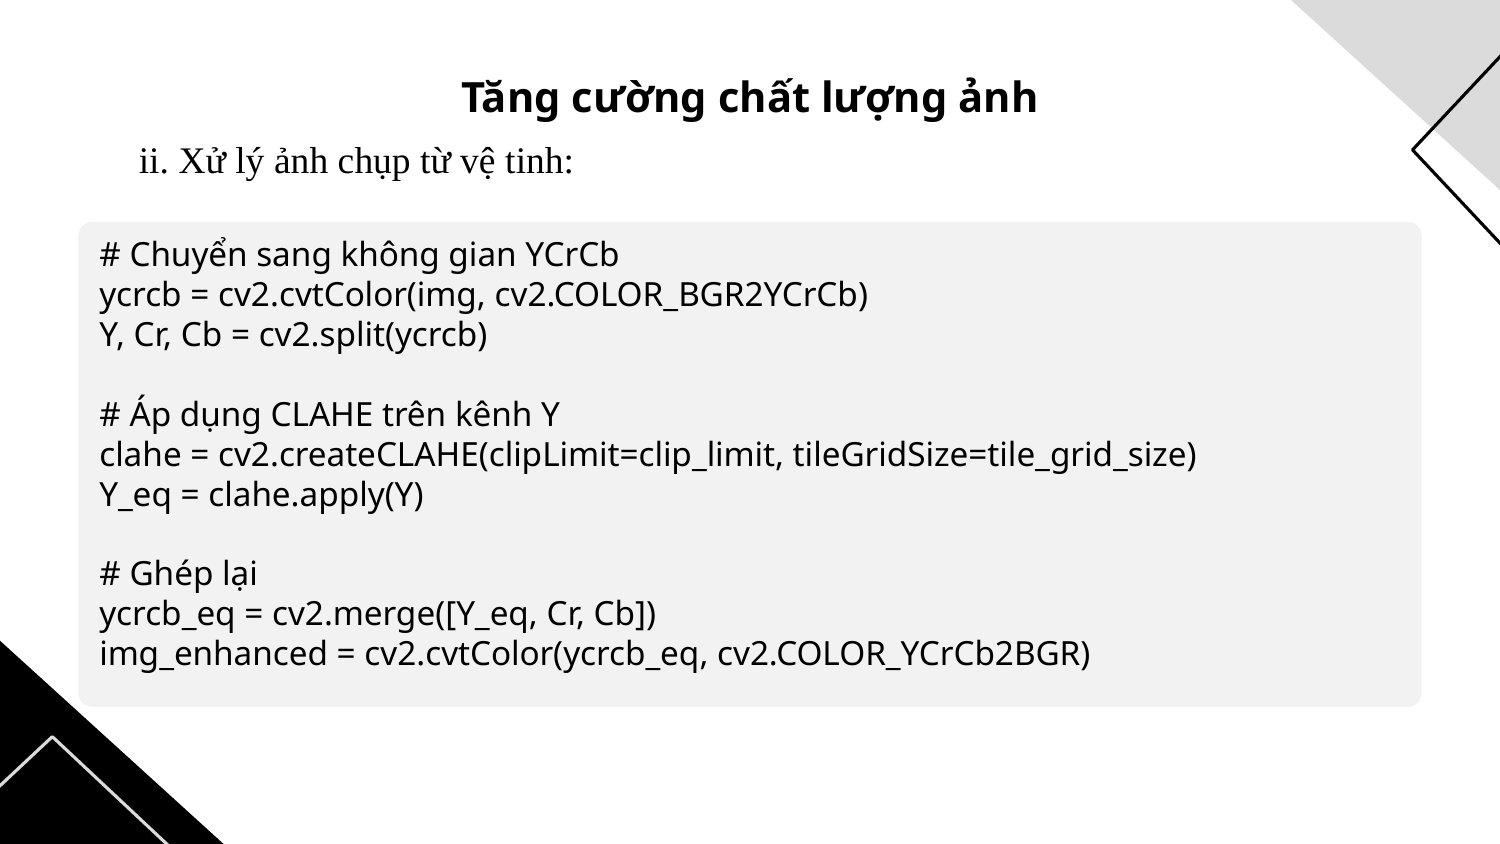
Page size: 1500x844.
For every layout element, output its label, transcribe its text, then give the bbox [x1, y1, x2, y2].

text_box # Chuyển sang không gian YCrCb ycrcb = cv2.cvtColor(img, cv2.COLOR_BGR2YCrCb) Y, Cr, Cb = cv2.split(ycrcb) # Áp dụng CLAHE trên kênh Y clahe = cv2.createCLAHE(clipLimit=clip_limit, tileGridSize=tile_grid_size) Y_eq = clahe.apply(Y) # Ghép lại ycrcb_eq = cv2.merge([Y_eq, Cr, Cb]) img_enhanced = cv2.cvtColor(ycrcb_eq, cv2.COLOR_YCrCb2BGR) [78, 221, 1422, 707]
text_box ii. Xử lý ảnh chụp từ vệ tinh: [124, 128, 625, 189]
title Tăng cường chất lượng ảnh [411, 55, 1089, 143]
